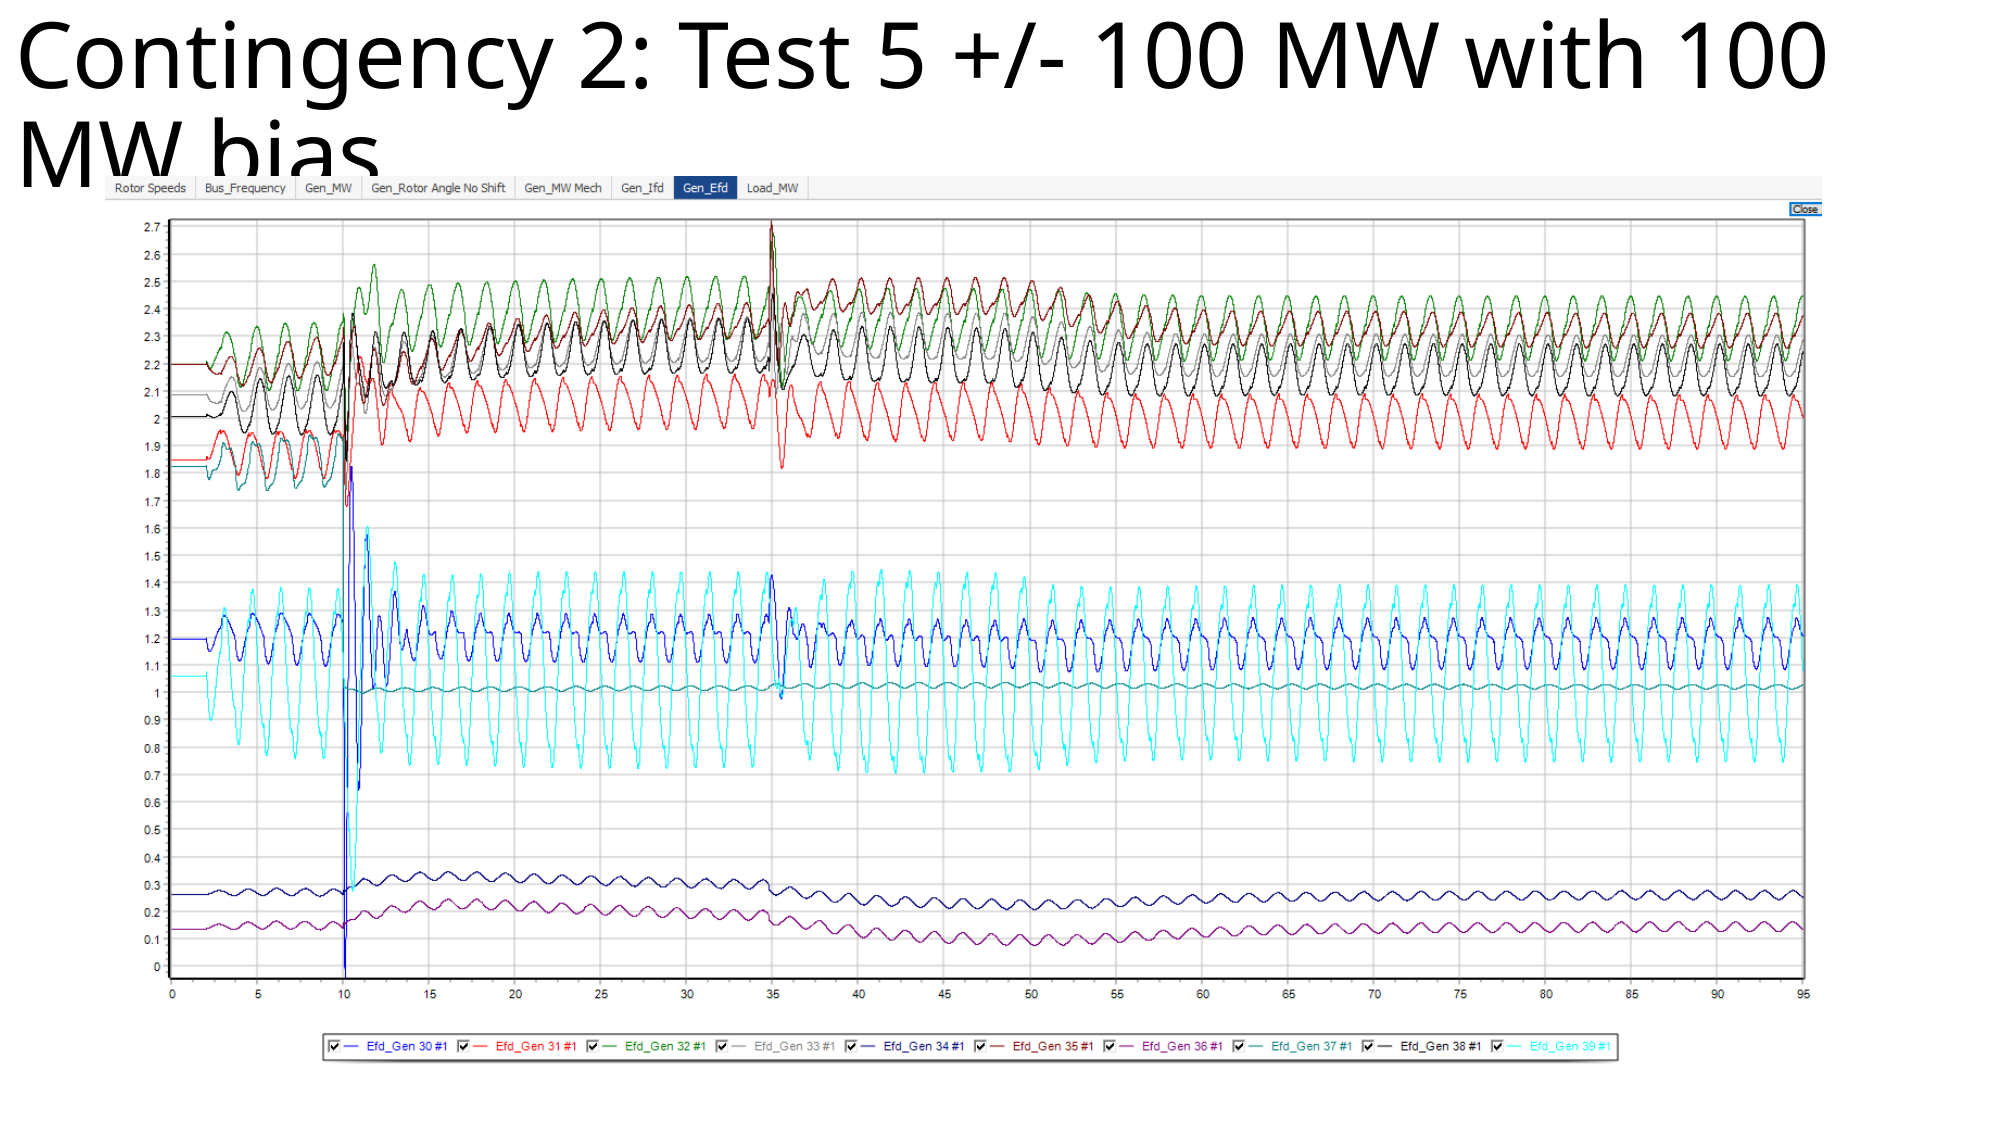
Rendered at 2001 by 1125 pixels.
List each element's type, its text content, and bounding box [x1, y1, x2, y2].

title Contingency 2: Test 5 +/- 100 MW with 100 MW bias [0, 0, 2000, 218]
picture [105, 176, 1822, 1070]
